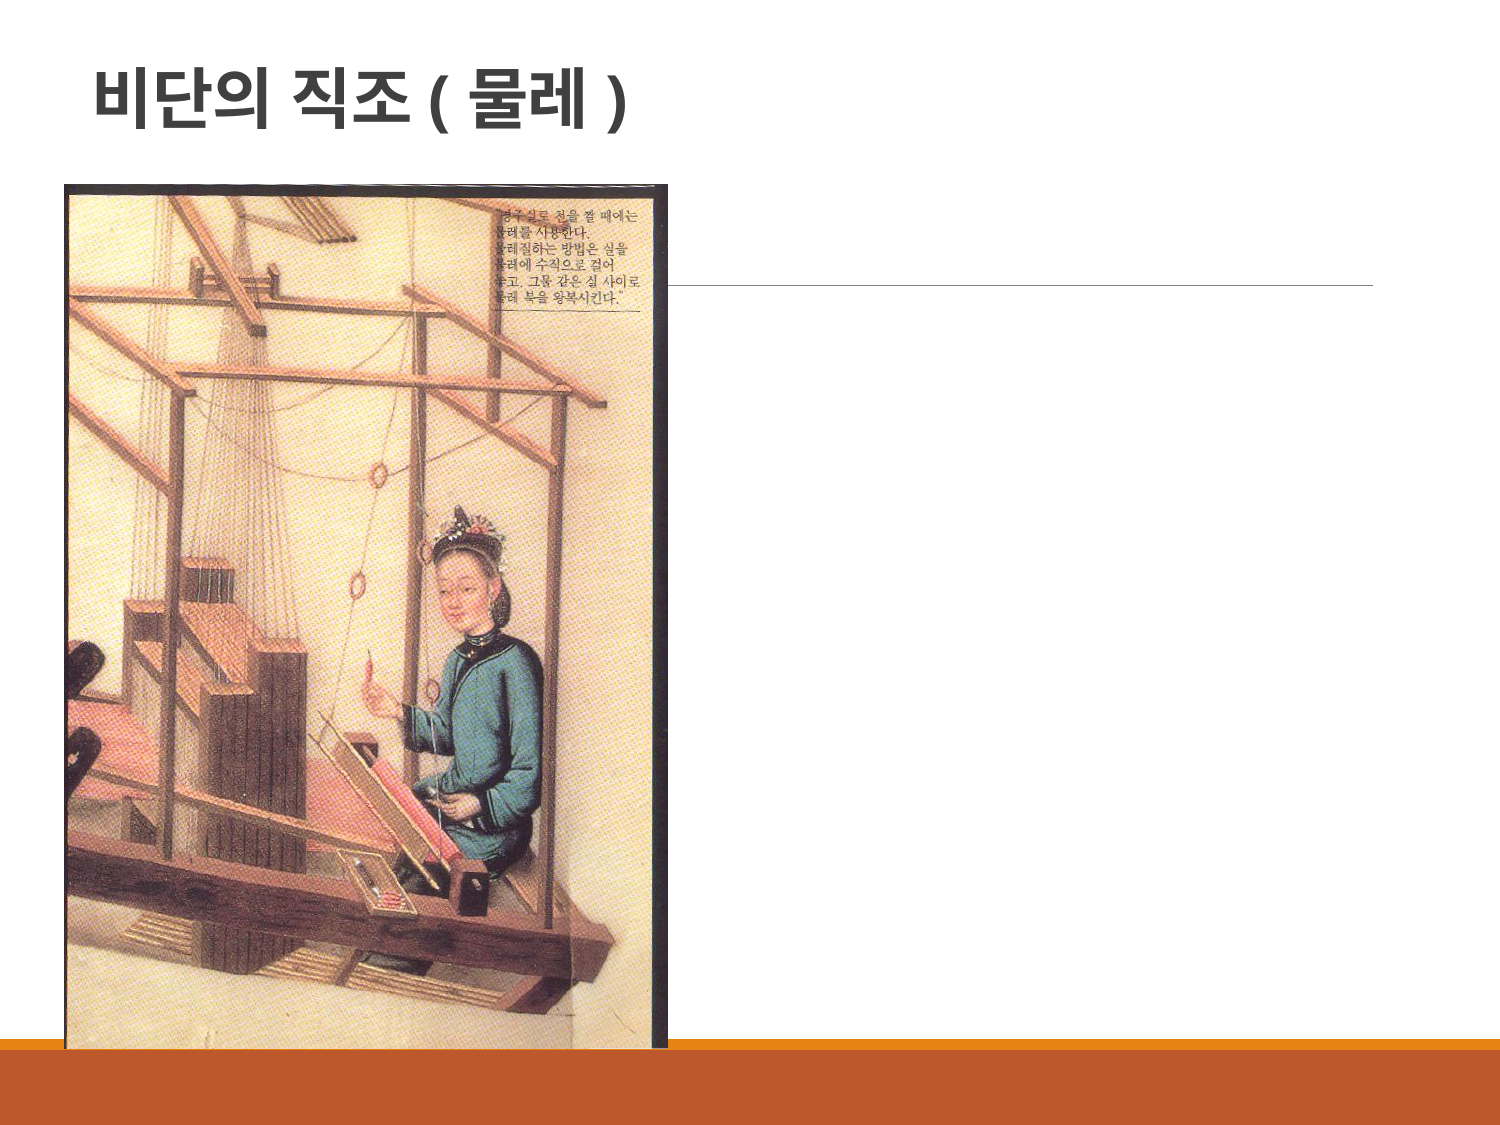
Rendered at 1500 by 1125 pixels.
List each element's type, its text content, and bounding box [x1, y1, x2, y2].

title 비단의 직조(물레) [76, 54, 1311, 145]
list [64, 183, 668, 1050]
